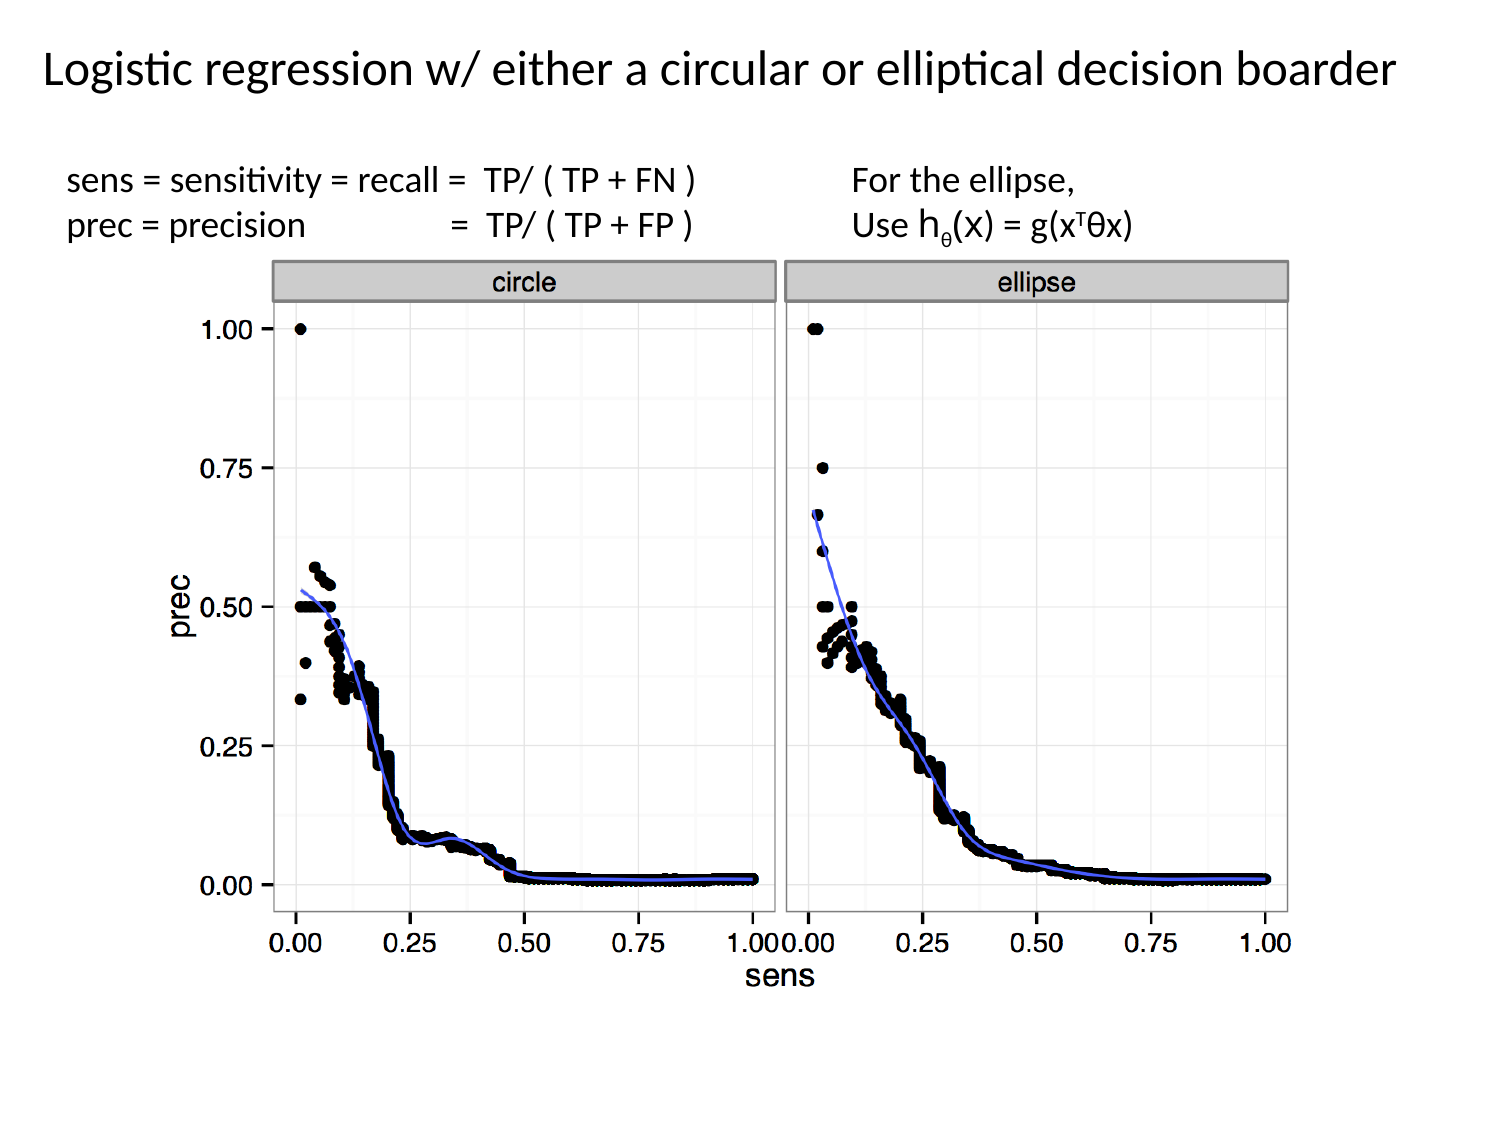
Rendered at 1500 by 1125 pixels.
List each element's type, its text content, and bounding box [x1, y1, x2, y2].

text_box sens = sensitivity = recall = TP/ ( TP + FN ) prec = precision = TP/ ( TP + FP ) [51, 147, 730, 298]
text_box For the ellipse, Use hθ(x) = g(xTθx) [836, 147, 1323, 259]
picture [166, 253, 1294, 1000]
title Logistic regression w/ either a circular or elliptical decision boarder [16, 0, 1425, 132]
